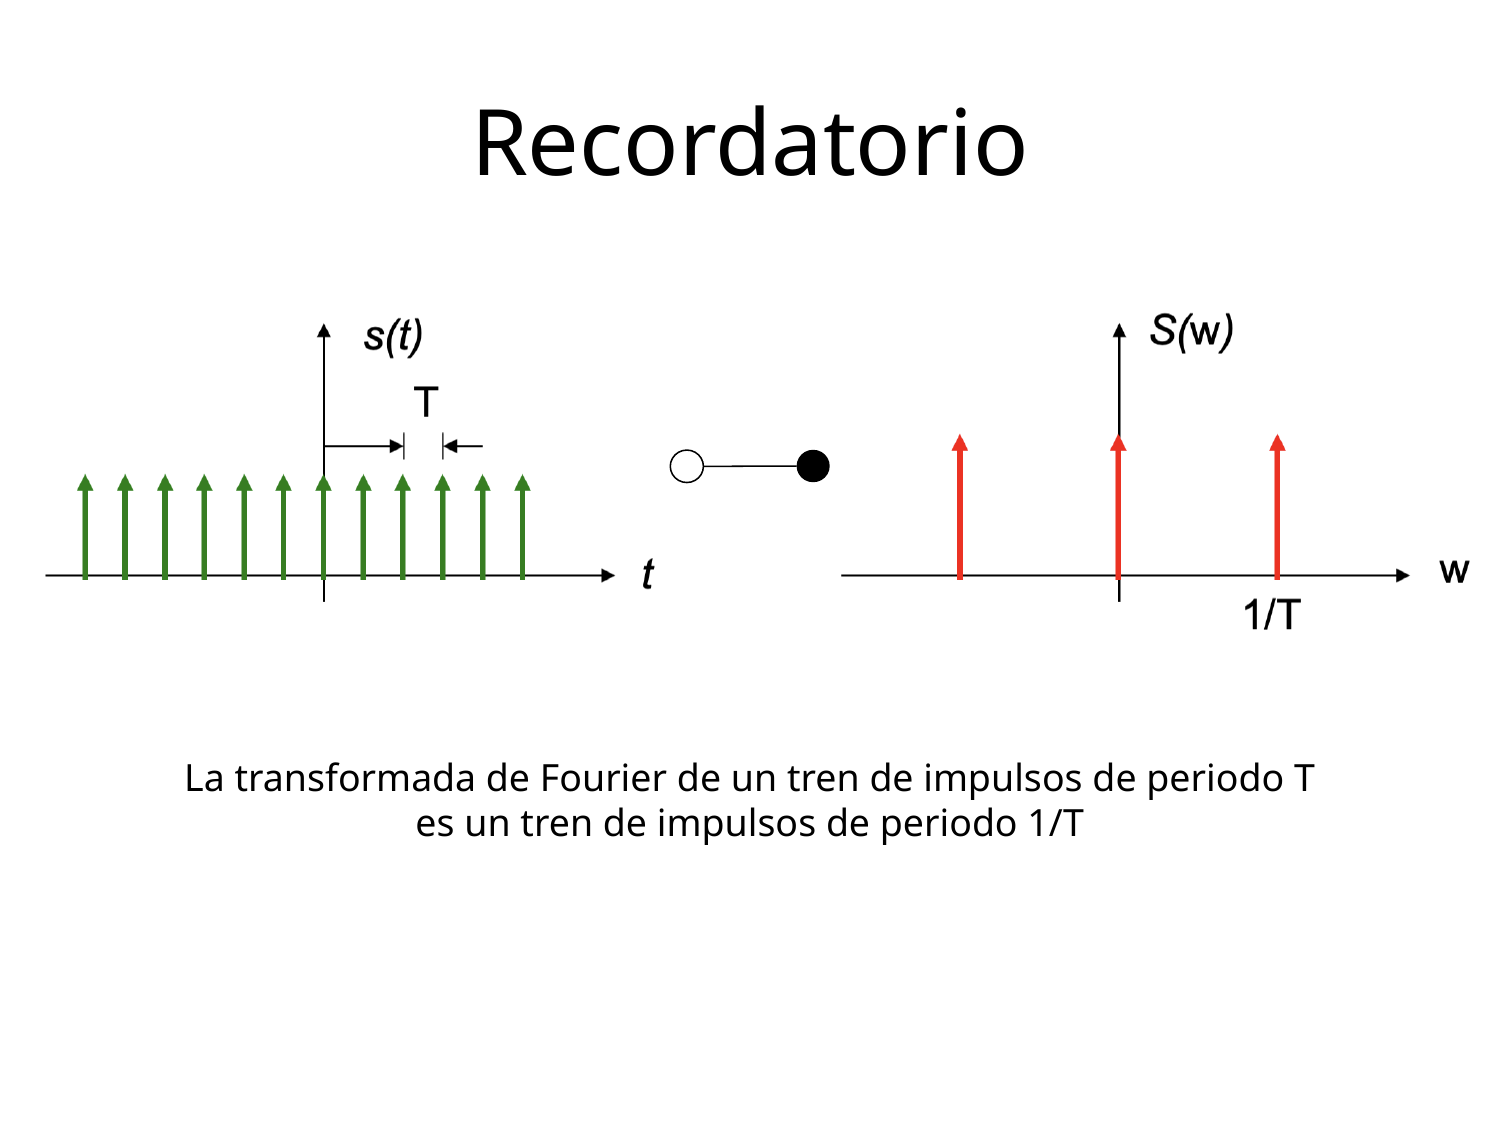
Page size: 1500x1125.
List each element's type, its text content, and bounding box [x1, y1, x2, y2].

title Recordatorio [74, 44, 1426, 233]
text_box La transformada de Fourier de un tren de impulsos de periodo T es un tren de impulsos de periodo 1/T [169, 746, 1331, 852]
picture [0, 275, 1500, 663]
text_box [670, 449, 830, 483]
